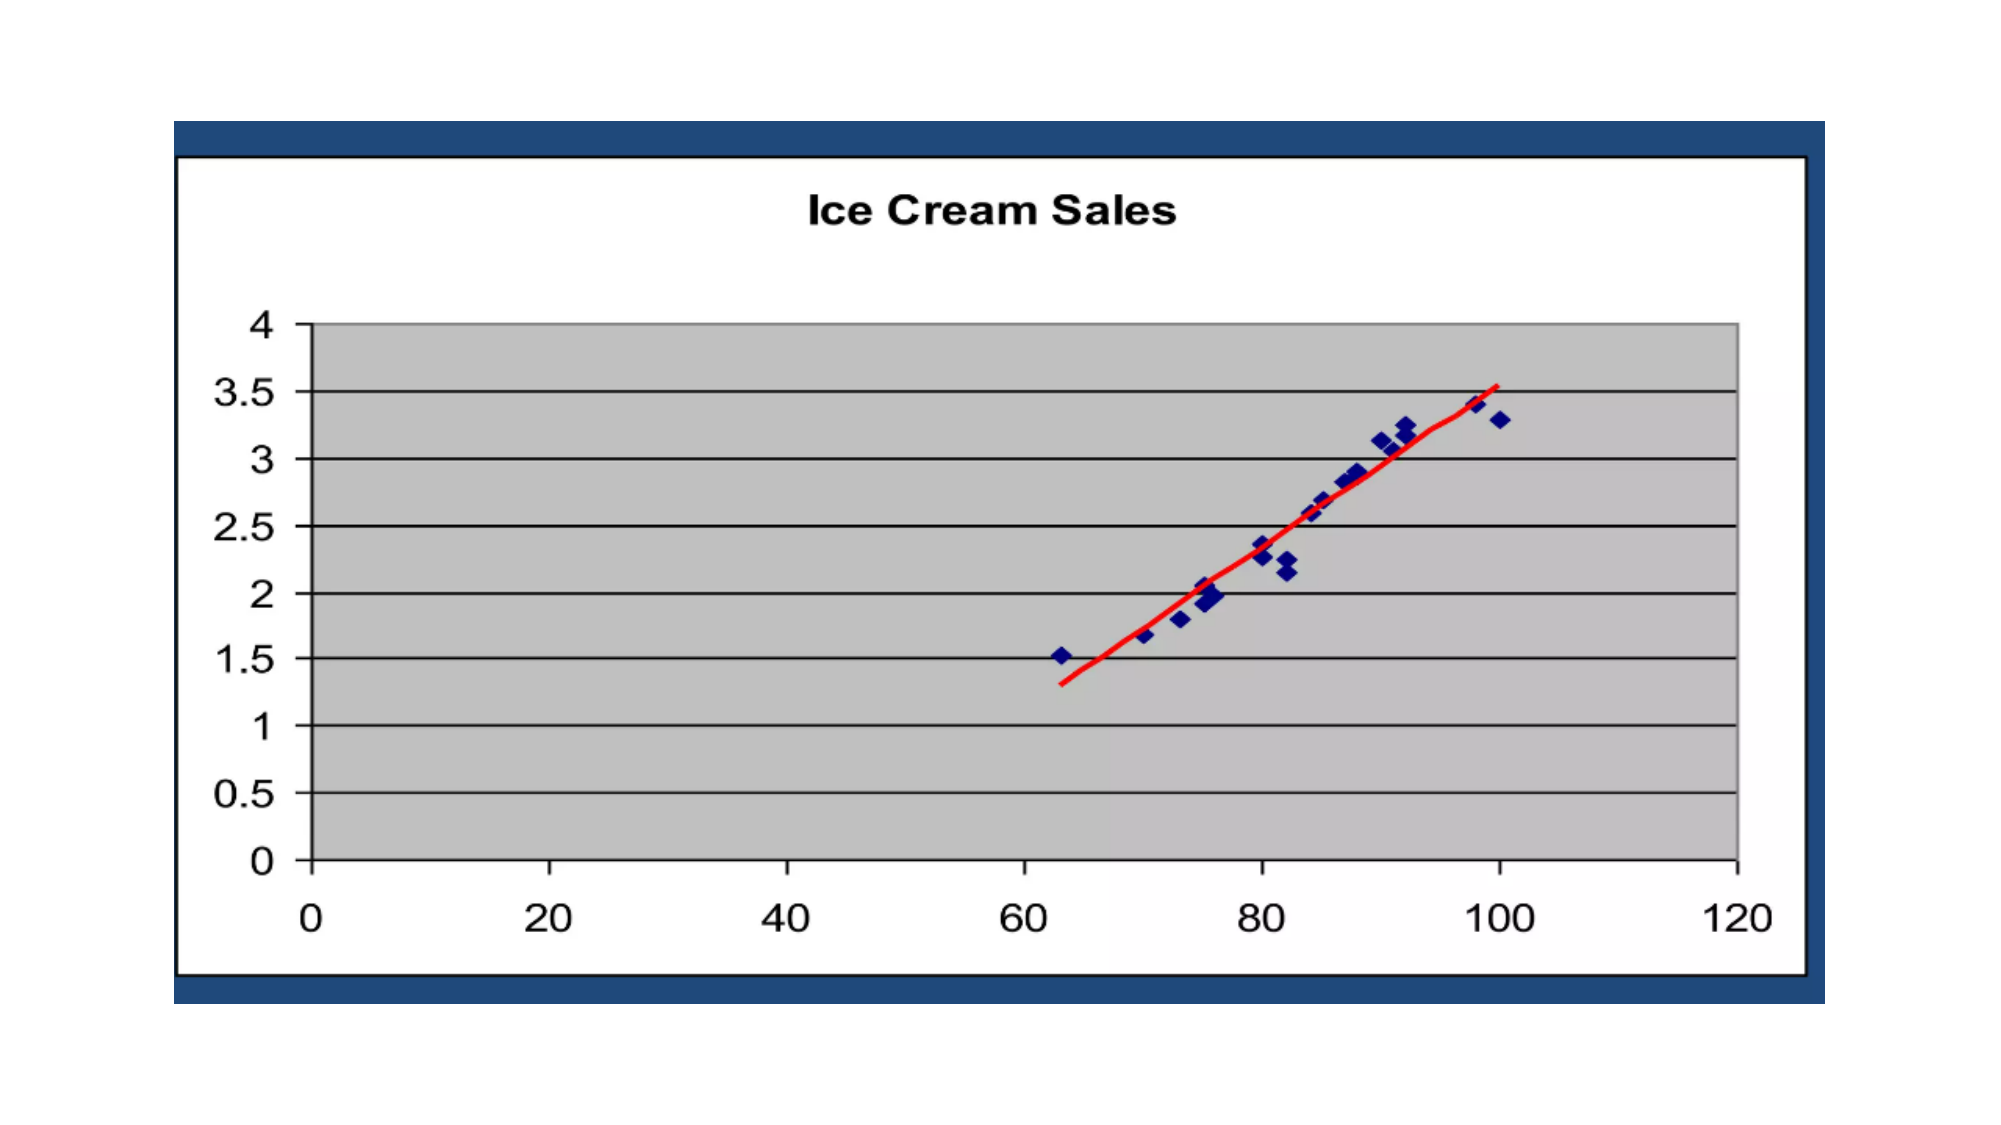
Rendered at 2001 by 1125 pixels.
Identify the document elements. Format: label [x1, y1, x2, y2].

picture [174, 121, 1826, 1004]
